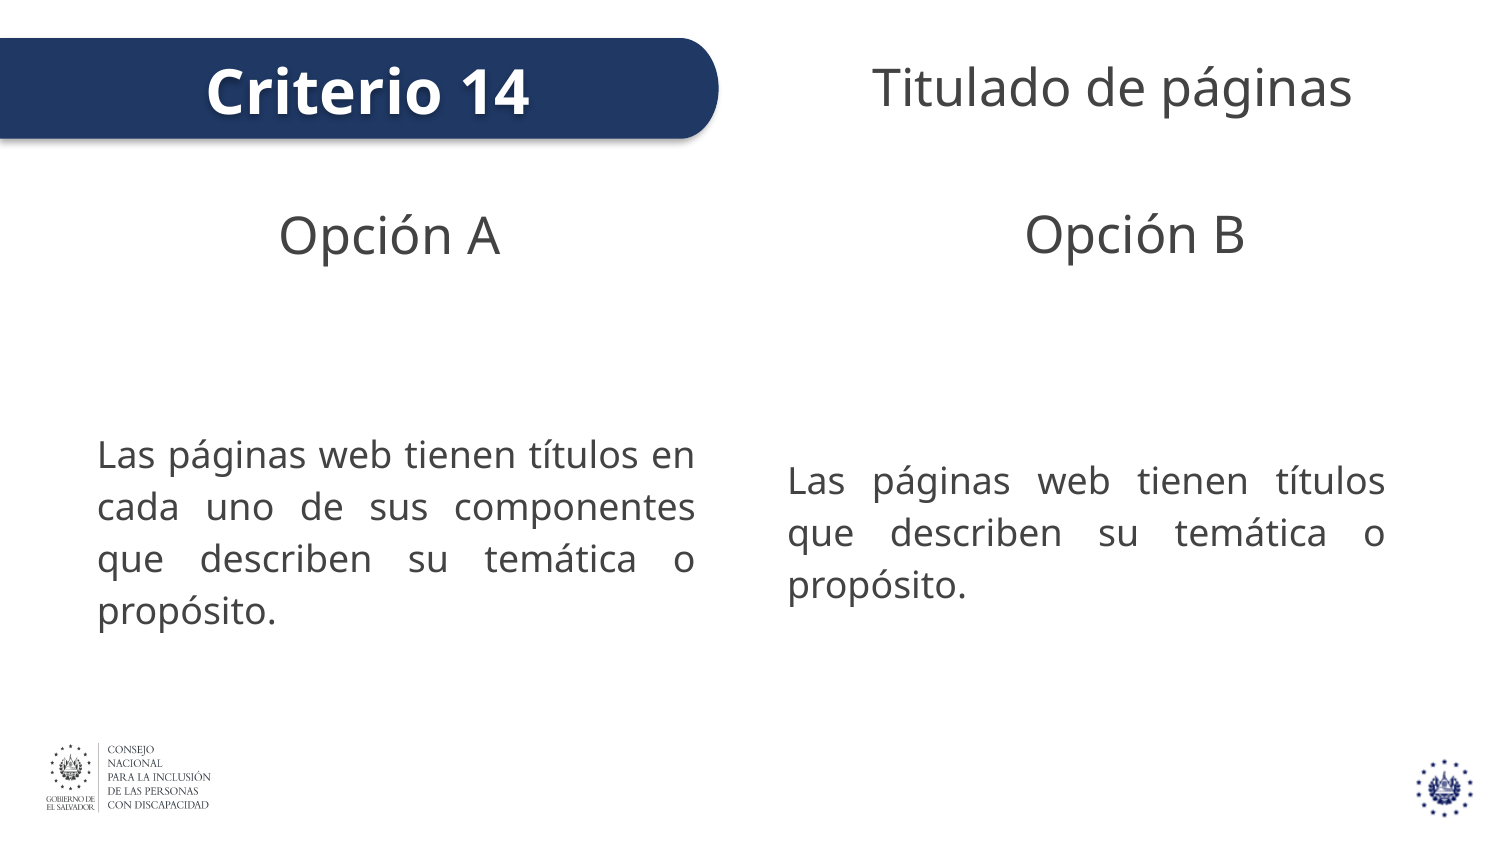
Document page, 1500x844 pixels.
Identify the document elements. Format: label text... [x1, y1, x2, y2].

text_box Las páginas web tienen títulos que describen su temática o propósito. [772, 279, 1402, 778]
list Las páginas web tienen títulos en cada uno de sus componentes que describen su temática o propósito. [81, 280, 712, 778]
text_box Opción B [803, 178, 1467, 279]
title Titulado de páginas [781, 44, 1445, 133]
picture [37, 732, 216, 821]
text_box Opción A [57, 178, 722, 280]
text_box Criterio 14 [25, 47, 712, 134]
text_box [0, 38, 701, 139]
picture [1401, 755, 1500, 844]
